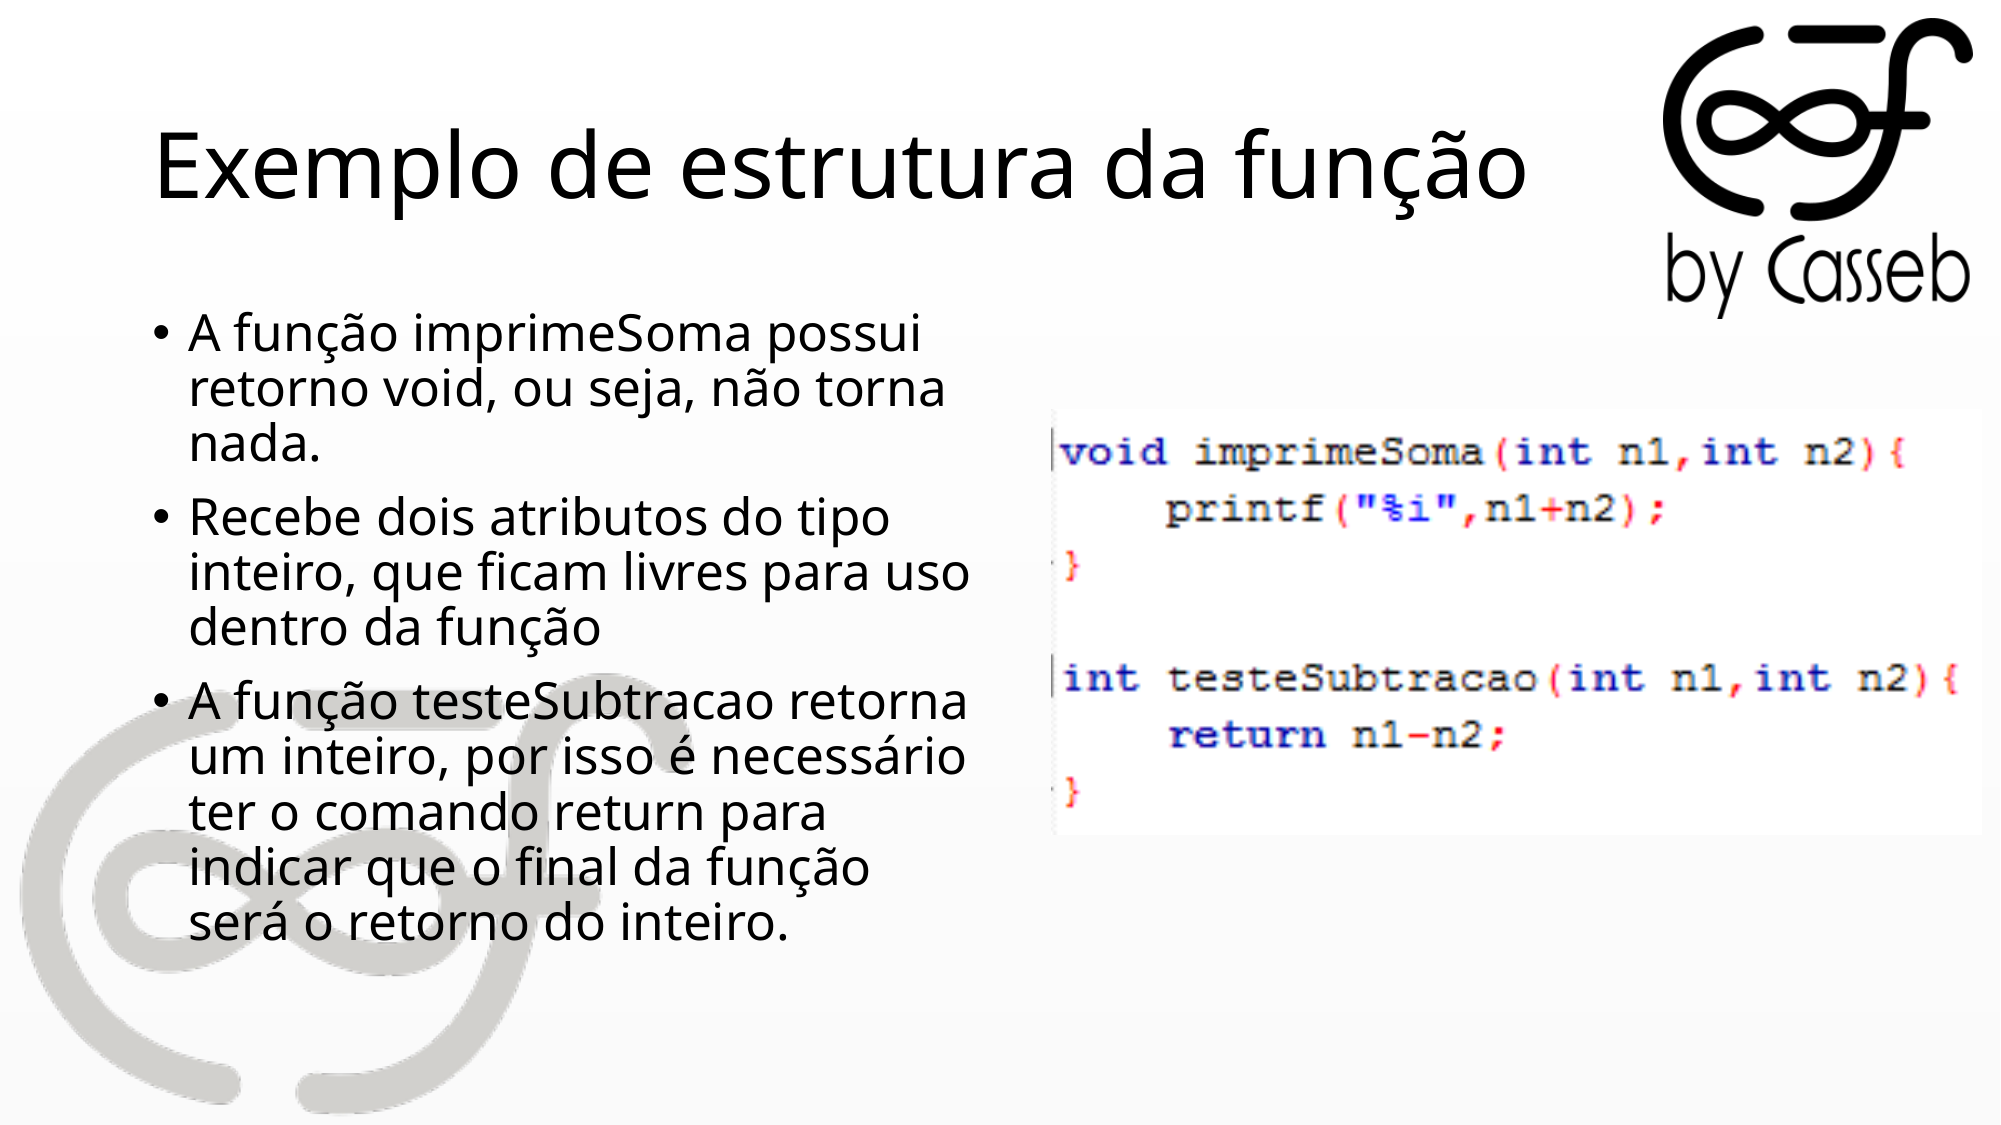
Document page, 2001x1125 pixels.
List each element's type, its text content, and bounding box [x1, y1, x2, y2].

picture [0, 539, 715, 1125]
picture [1663, 18, 1973, 319]
list A função imprimeSoma possui retorno void, ou seja, não torna nada. Recebe dois atributos do tipo inteiro, que ficam livres para uso dentro da função A função testeSubtracao retorna um inteiro, por isso é necessário ter o comando return para indicar que o final da função será o retorno do inteiro. [137, 299, 988, 1014]
title Exemplo de estrutura da função [137, 59, 1863, 278]
picture [1051, 409, 1982, 835]
